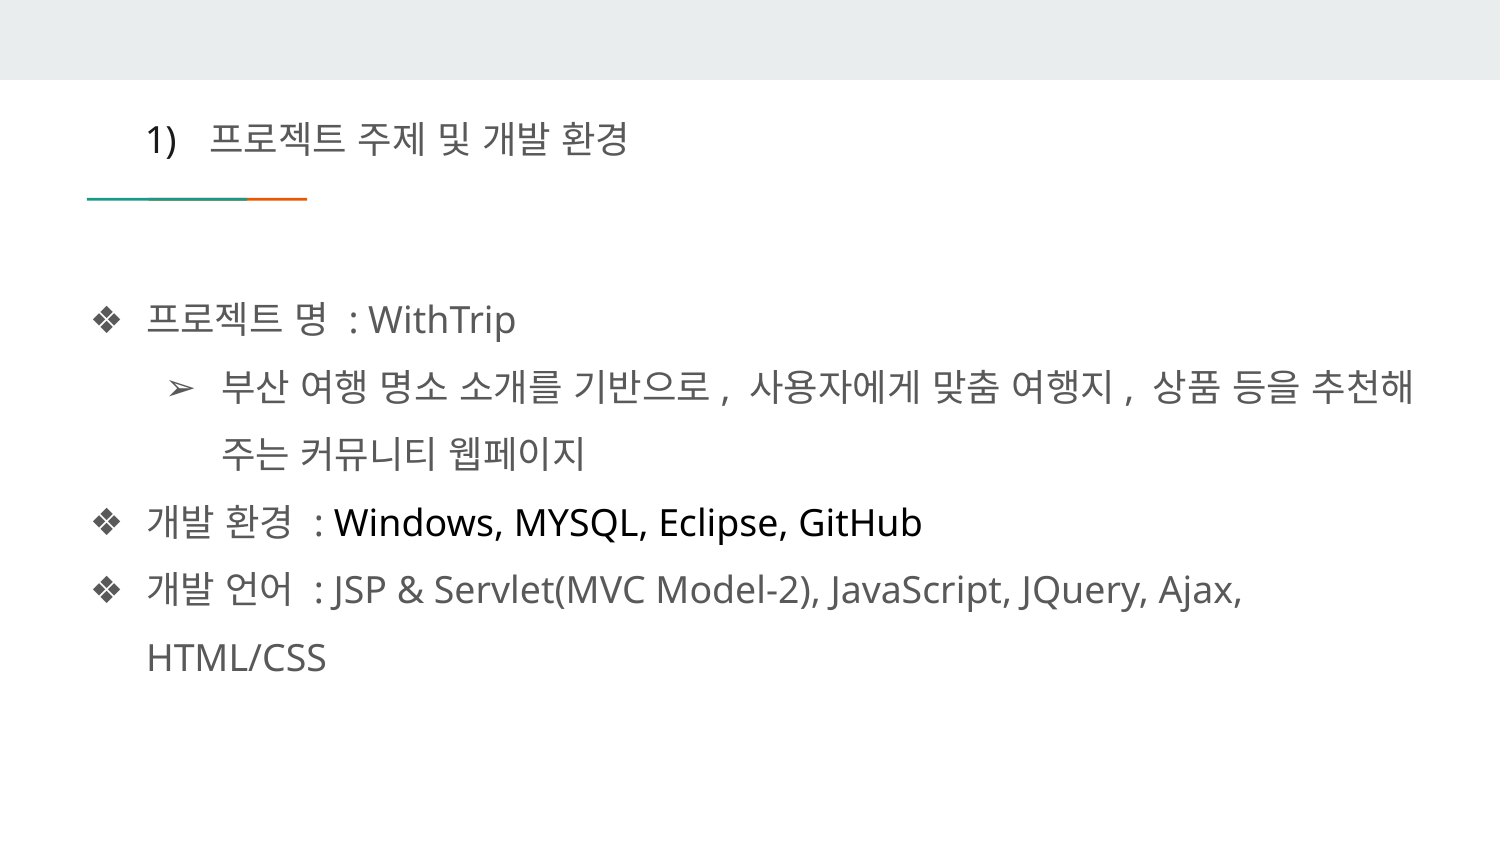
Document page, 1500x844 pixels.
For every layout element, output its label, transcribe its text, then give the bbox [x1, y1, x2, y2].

list 프로젝트 명 : WithTrip 부산 여행 명소 소개를 기반으로, 사용자에게 맞춤 여행지, 상품 등을 추천해 주는 커뮤니티 웹페이지 개발 환경 : Windows, MYSQL, Eclipse, GitHub 개발 언어 : JSP & Servlet(MVC Model-2), JavaScript, JQuery, Ajax, HTML/CSS [56, 275, 1444, 778]
title 프로젝트 주제 및 개발 환경 [119, 94, 1381, 183]
